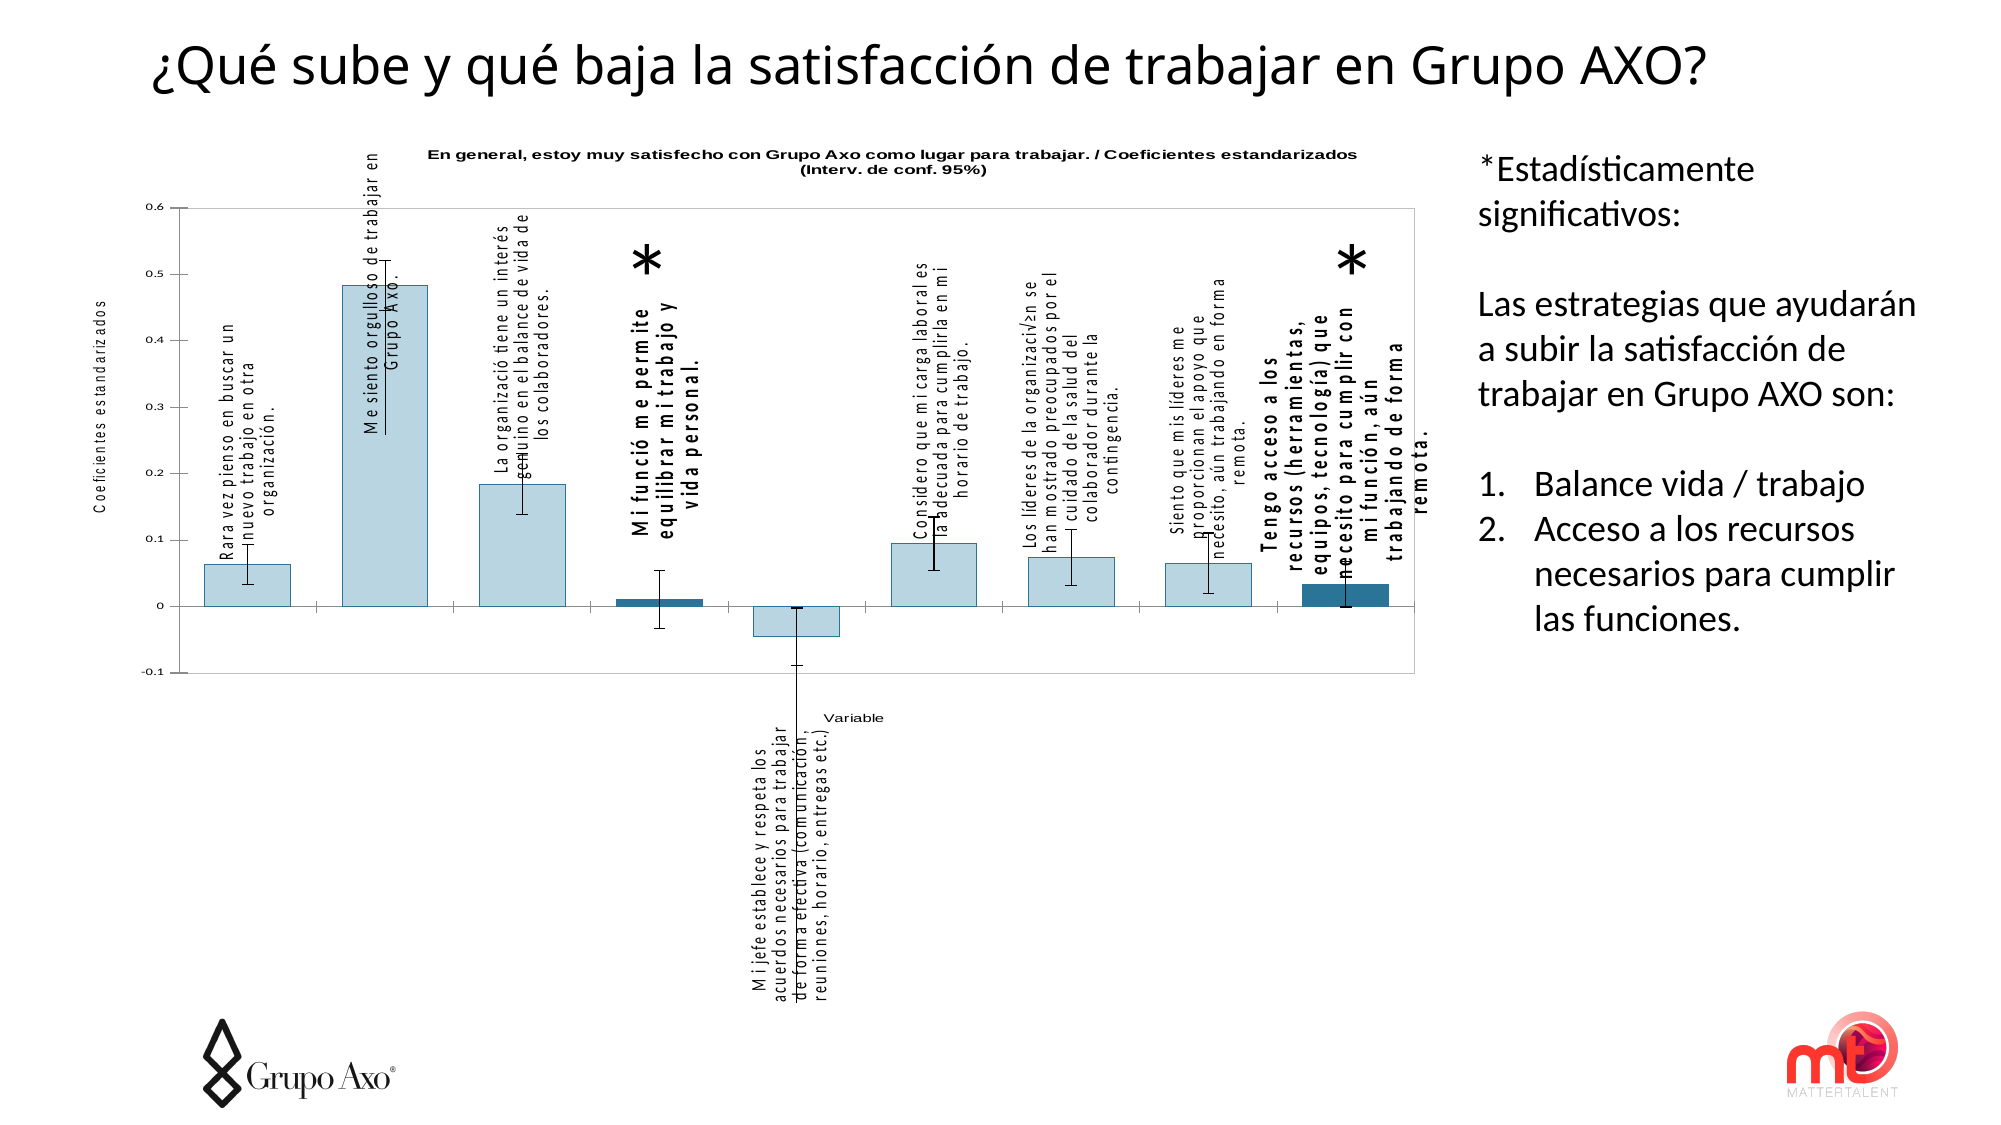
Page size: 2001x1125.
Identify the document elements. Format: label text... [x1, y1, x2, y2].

text_box *Estadísticamente significativos: Las estrategias que ayudarán a subir la satisfacción de trabajar en Grupo AXO son: Balance vida / trabajo Acceso a los recursos necesarios para cumplir las funciones. [1463, 136, 1942, 647]
picture [1787, 1002, 1913, 1101]
title ¿Qué sube y qué baja la satisfacción de trabajar en Grupo AXO? [137, 24, 1863, 110]
picture [195, 1014, 401, 1112]
chart [57, 136, 1443, 1003]
